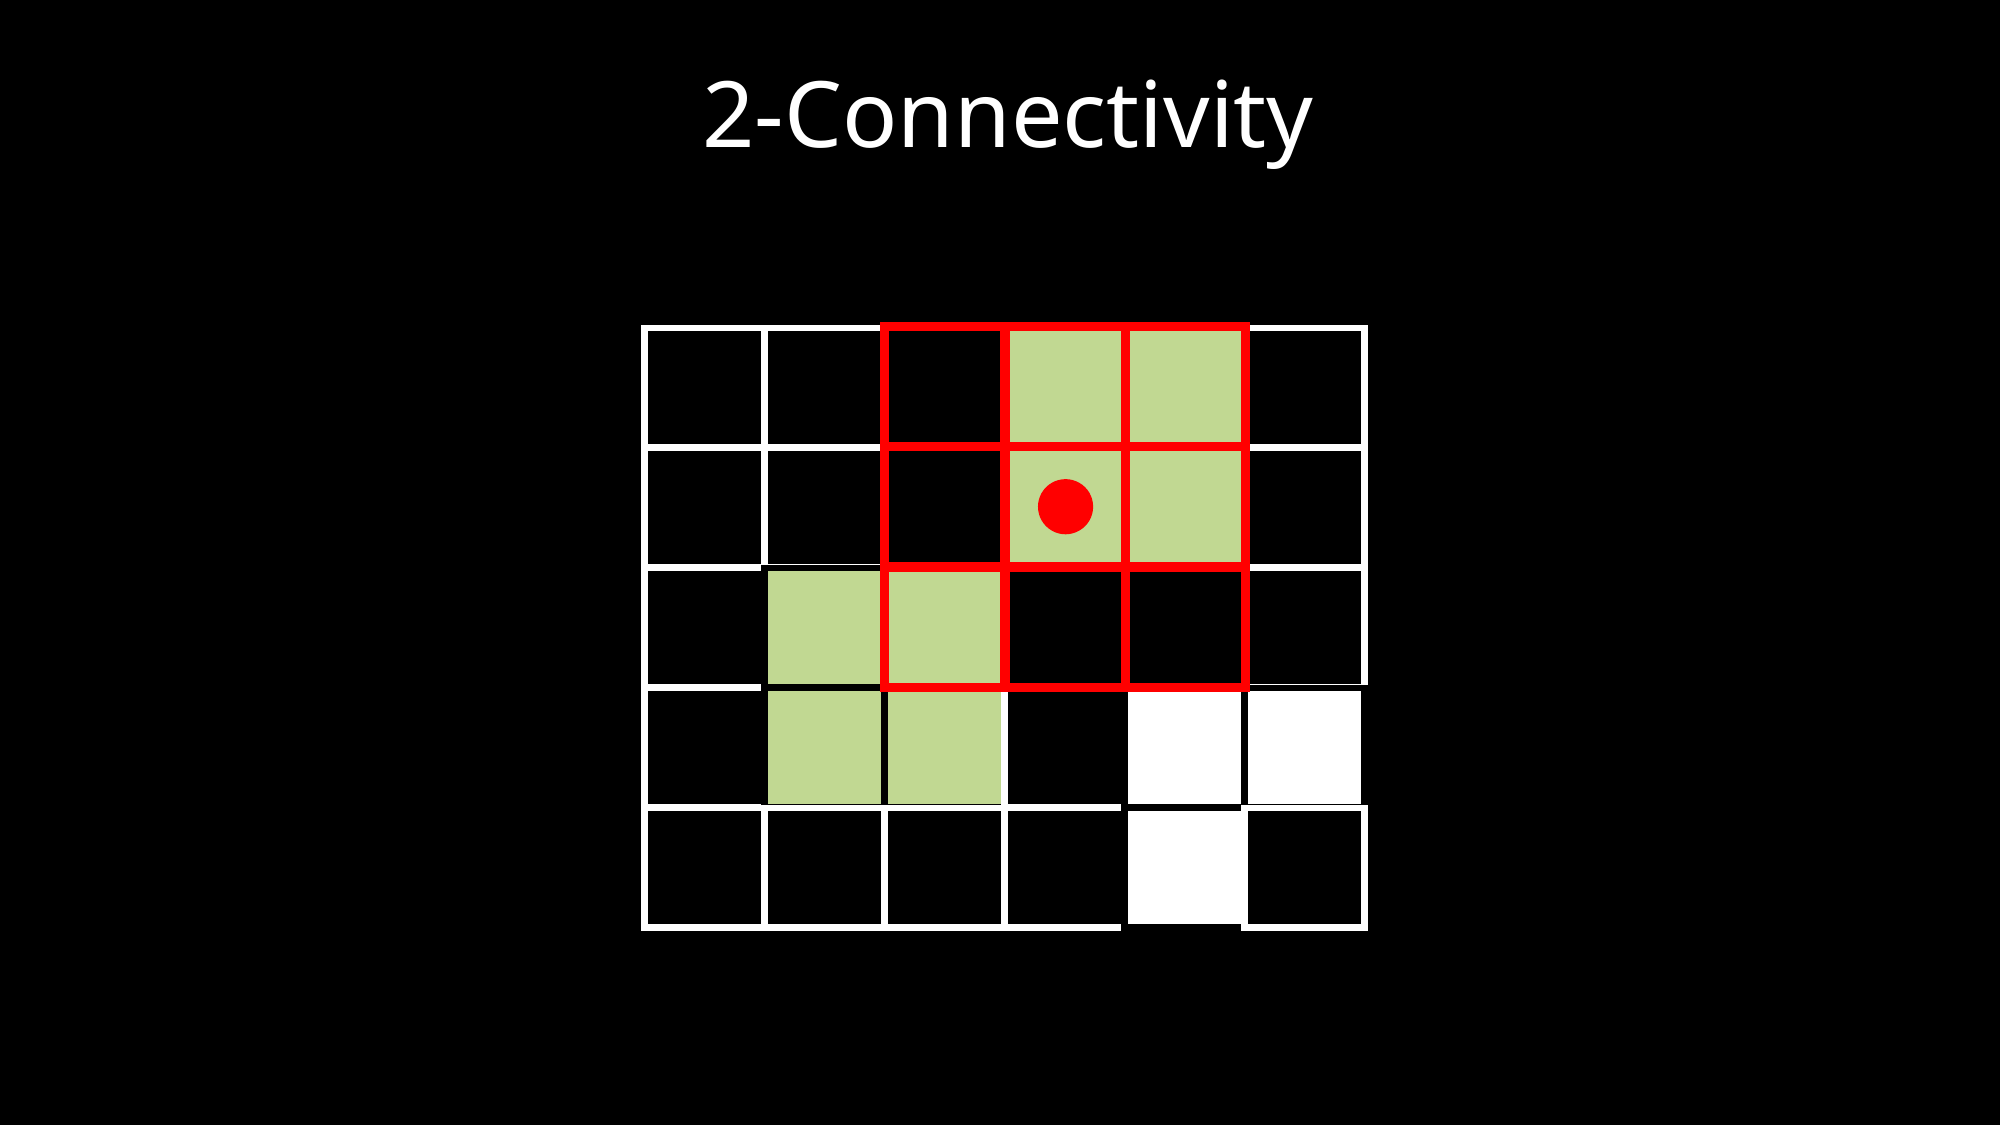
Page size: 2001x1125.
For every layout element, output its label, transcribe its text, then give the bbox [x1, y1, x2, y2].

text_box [884, 326, 1246, 688]
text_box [644, 327, 1365, 928]
text_box 2-Connectivity [145, 9, 1871, 227]
